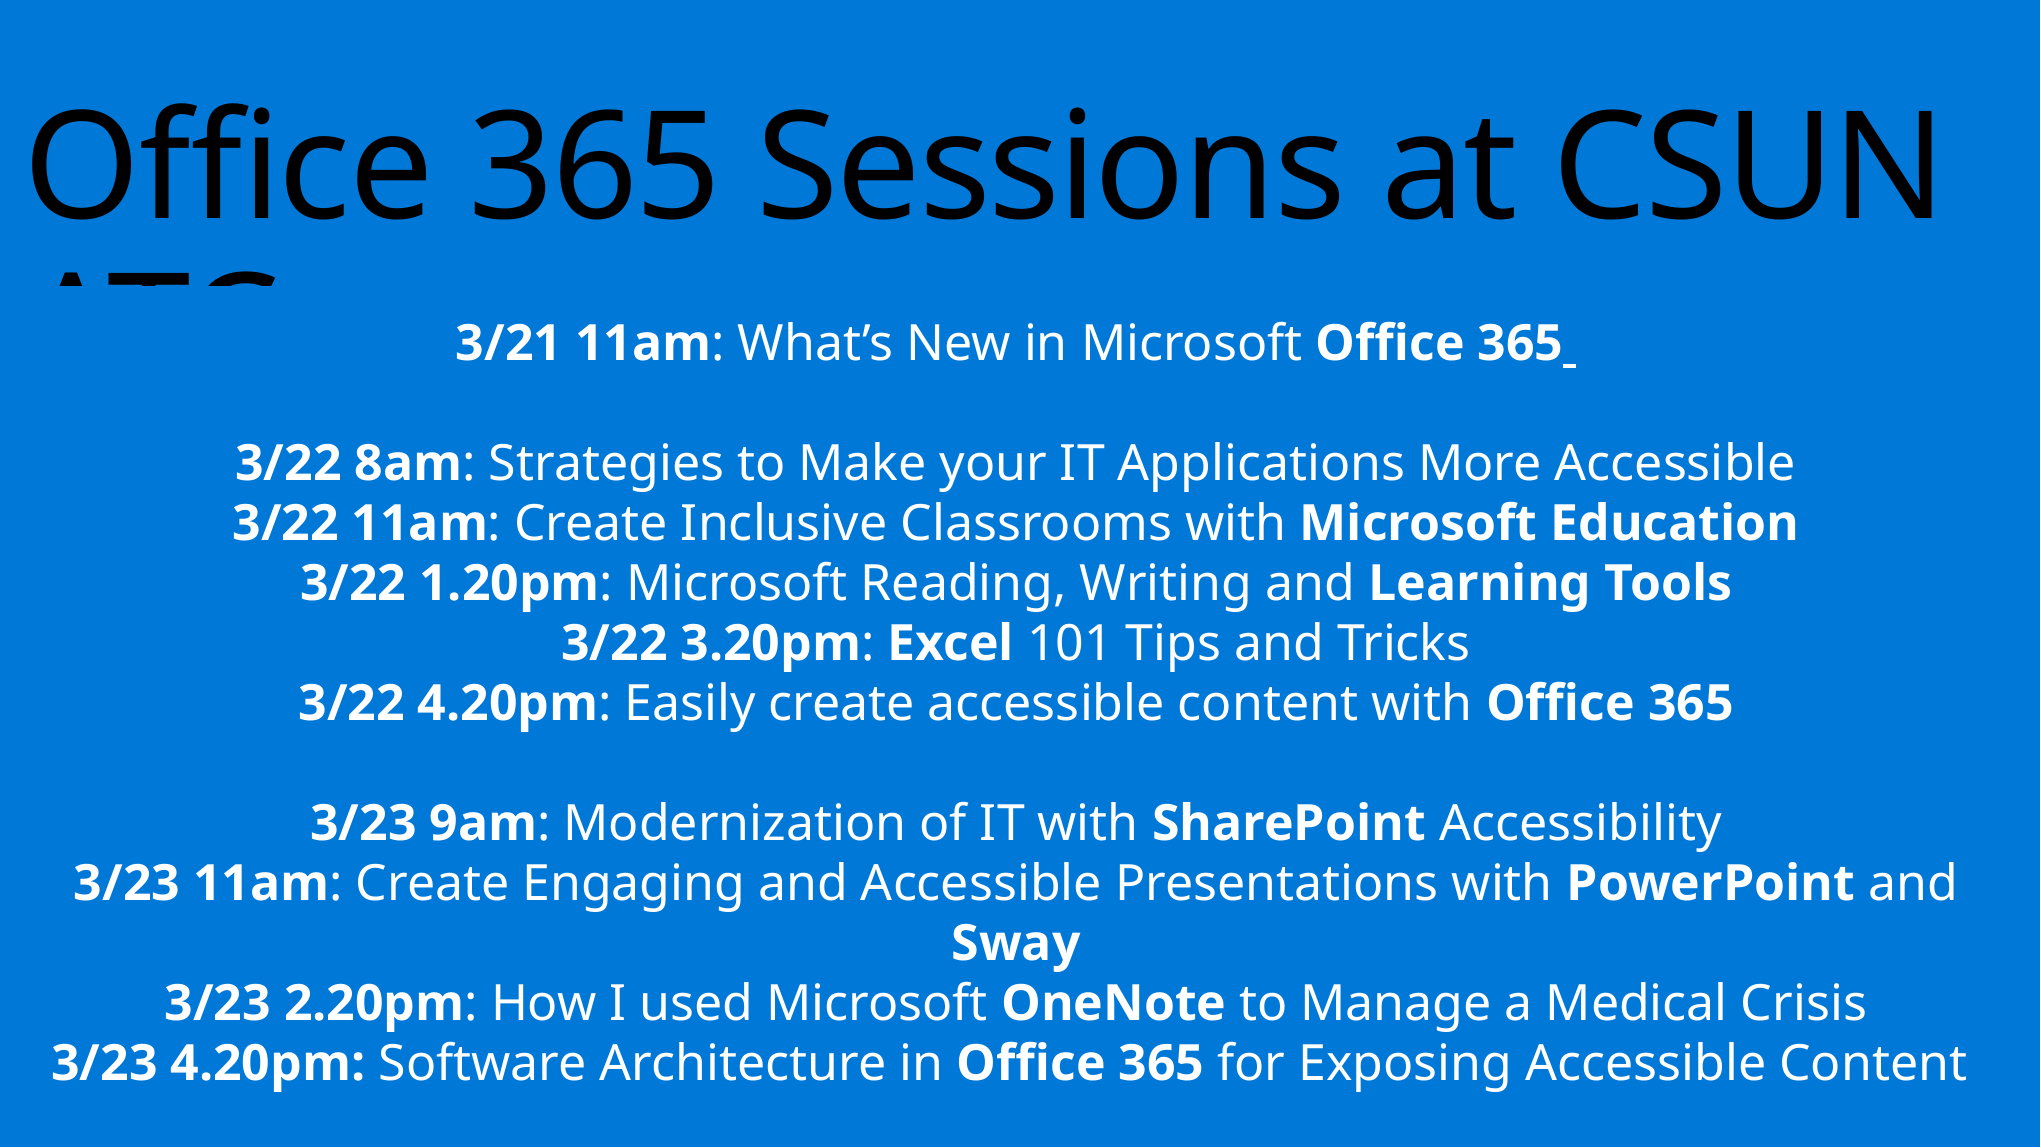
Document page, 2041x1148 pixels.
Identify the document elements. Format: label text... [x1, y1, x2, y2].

text_box 3/21 11am: What’s New in Microsoft Office 365 3/22 8am: Strategies to Make your IT Applications More Accessible 3/22 11am: Create Inclusive Classrooms with Microsoft Education 3/22 1.20pm: Microsoft Reading, Writing and Learning Tools 3/22 3.20pm: Excel 101 Tips and Tricks 3/22 4.20pm: Easily create accessible content with Office 365 3/23 9am: Modernization of IT with SharePoint Accessibility 3/23 11am: Create Engaging and Accessible Presentations with PowerPoint and Sway 3/23 2.20pm: How I used Microsoft OneNote to Manage a Medical Crisis 3/23 4.20pm: Software Architecture in Office 365 for Exposing Accessible Content [0, 286, 2037, 1115]
title Office 365 Sessions at CSUN ATC [0, 73, 2041, 432]
